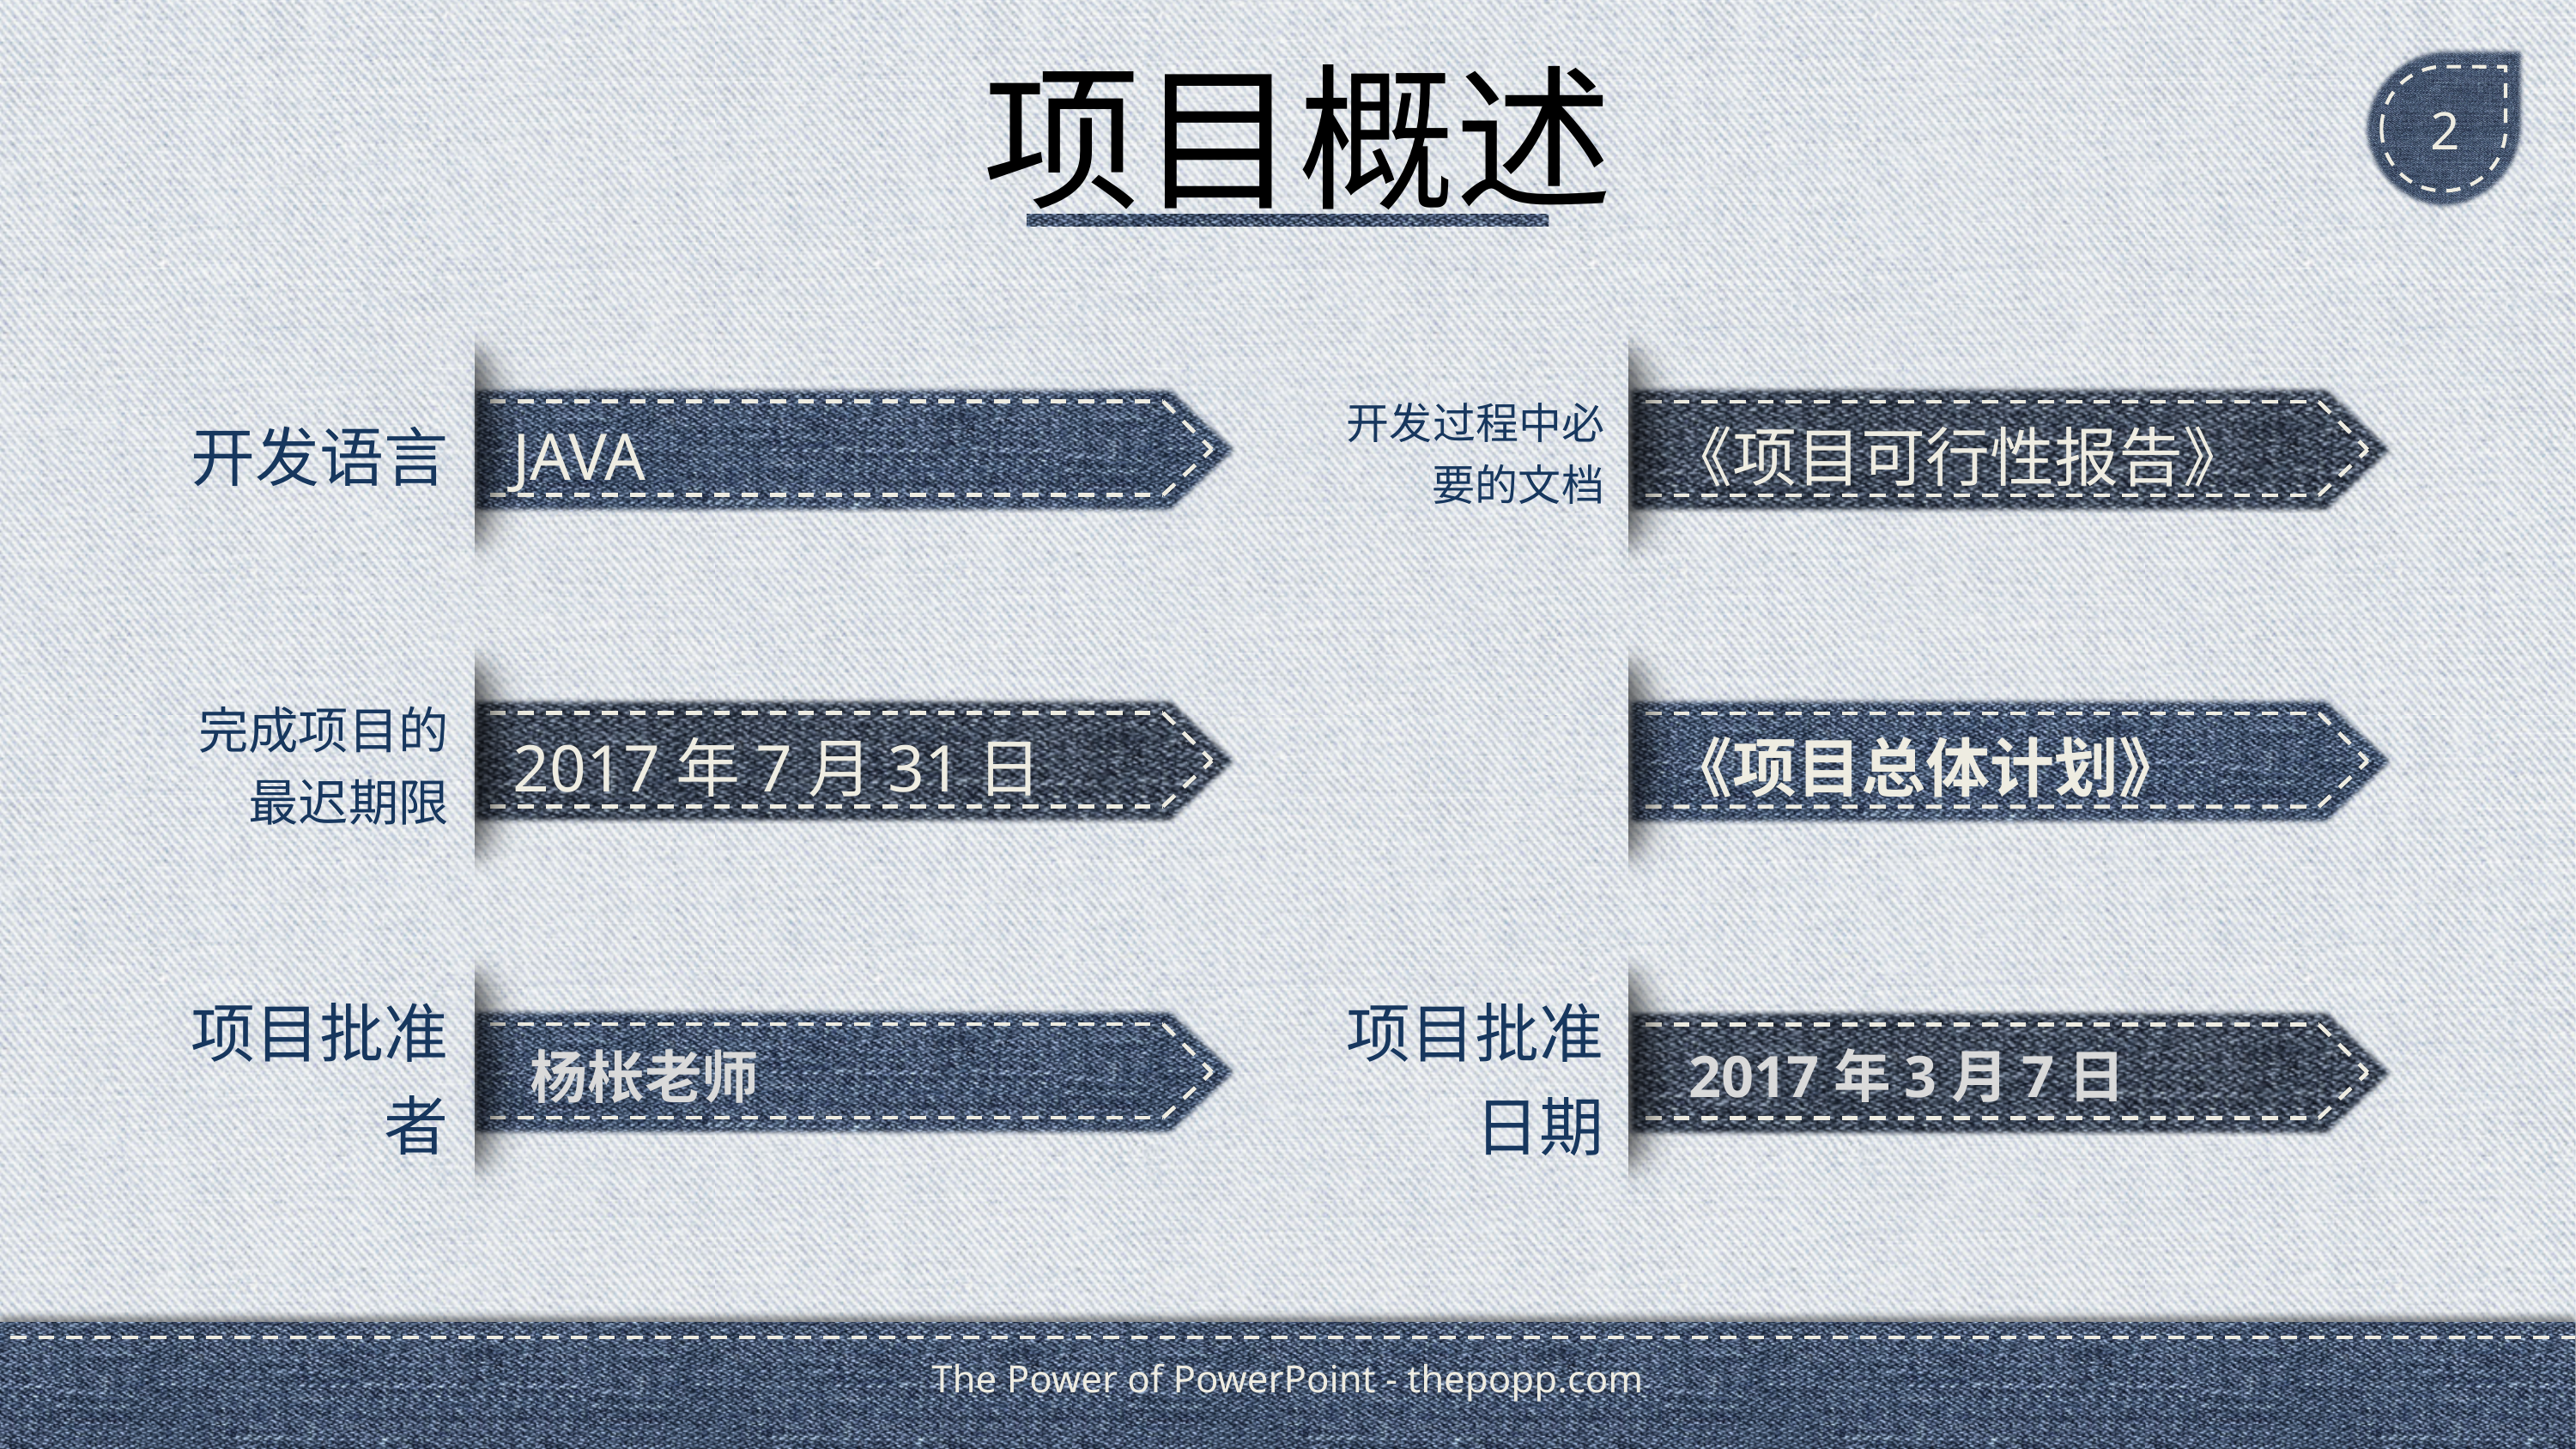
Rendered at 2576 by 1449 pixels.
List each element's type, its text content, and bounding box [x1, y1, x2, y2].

list 开发过程中必要的文档 [1284, 402, 1627, 494]
list 项目批准者 [129, 1024, 472, 1116]
list JAVA [489, 401, 1164, 493]
slide_number 2 [2391, 90, 2500, 168]
list 2017年7月31日 [489, 712, 1164, 804]
footer The Power of PowerPoint - thepopp.com [475, 1343, 2101, 1420]
picture [0, 0, 2576, 1449]
list 完成项目的最迟期限 [129, 712, 472, 804]
list 项目批准日期 [1284, 1024, 1627, 1117]
list 《项目可行性报告》 [1645, 402, 2319, 494]
text_box 杨枨老师 [517, 1034, 1044, 1116]
list 开发语言 [129, 401, 472, 494]
list 《项目总体计划》 [1645, 712, 2319, 805]
title 项目概述 [129, 35, 2447, 228]
text_box 2017年3月7日 [1676, 1034, 2189, 1116]
